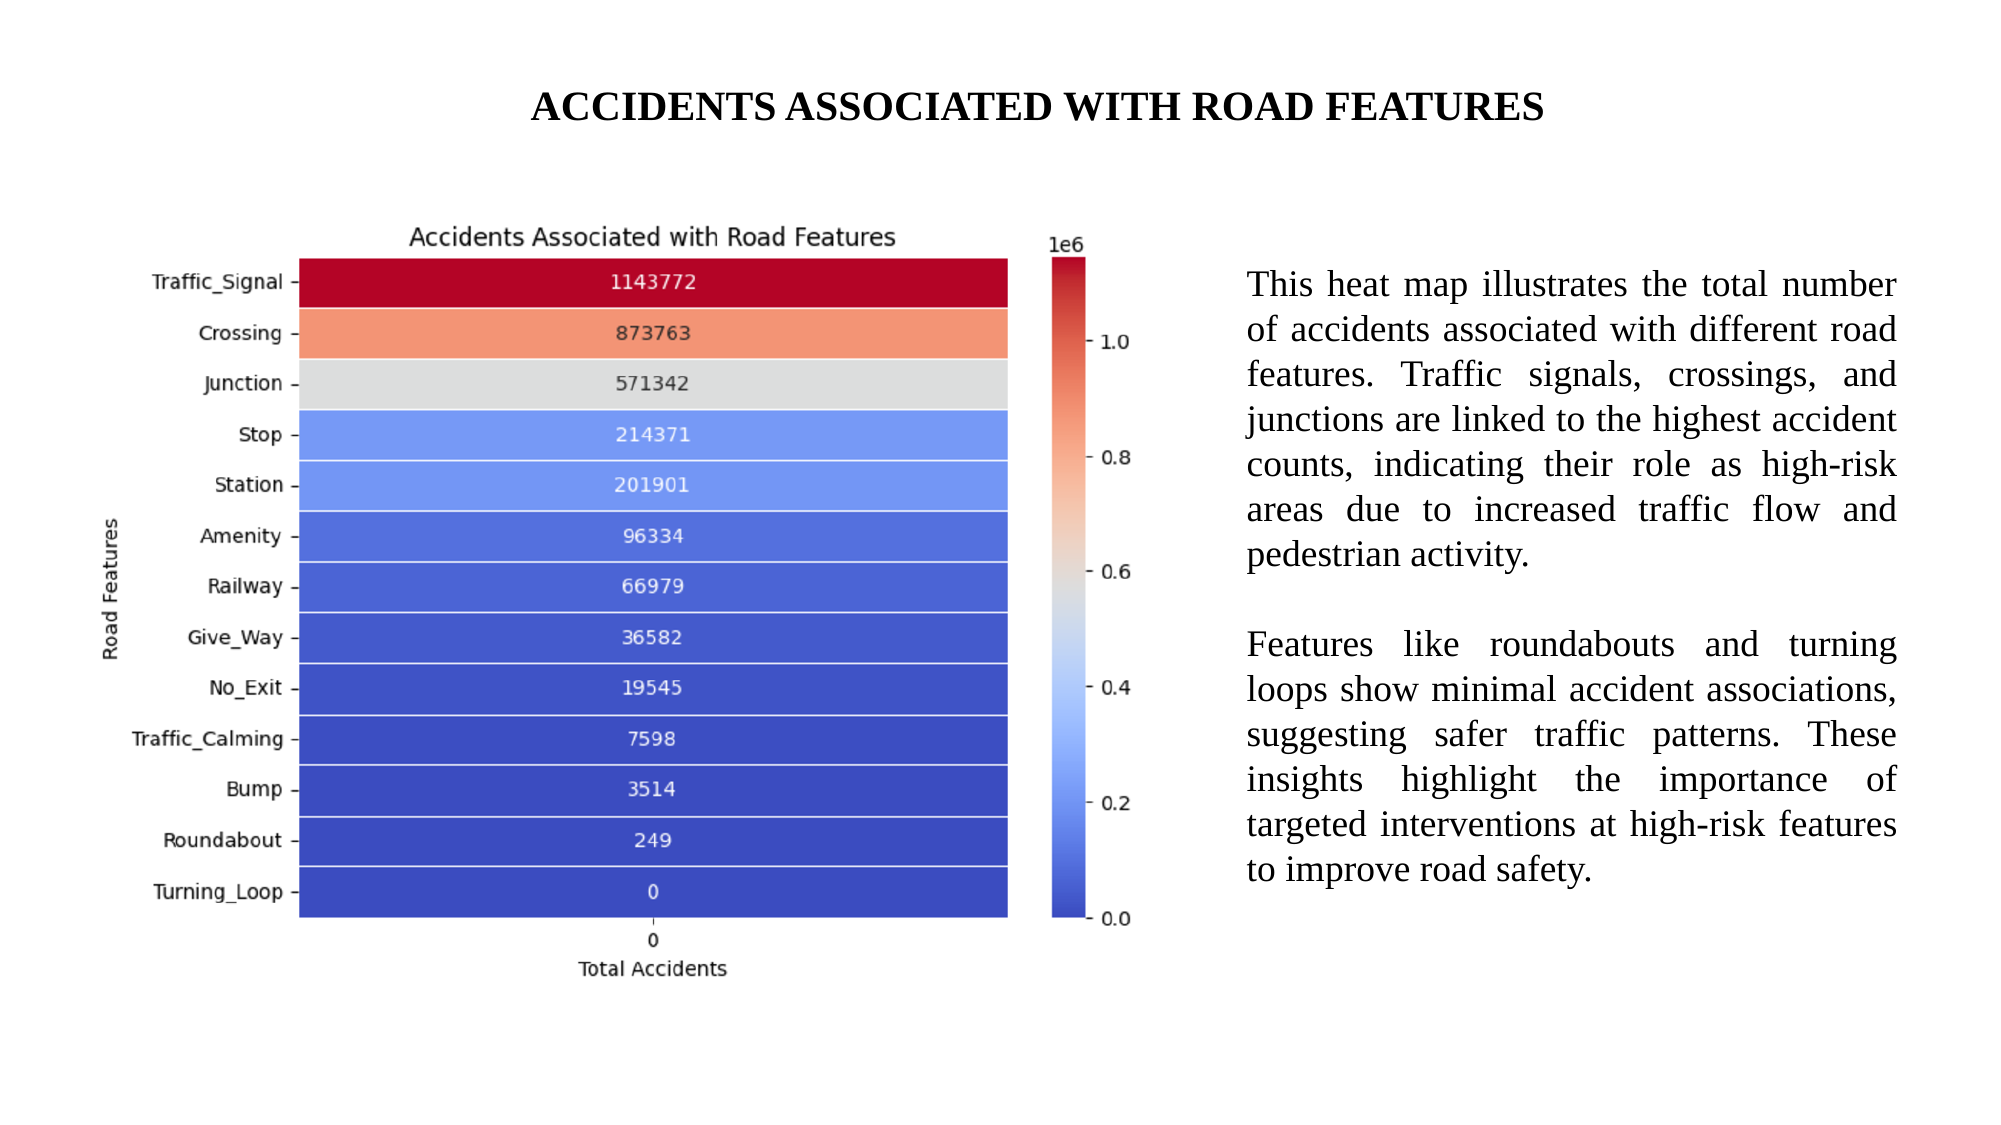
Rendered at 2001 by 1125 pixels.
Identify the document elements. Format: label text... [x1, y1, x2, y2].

text_box This heat map illustrates the total number of accidents associated with different road features. Traffic signals, crossings, and junctions are linked to the highest accident counts, indicating their role as high-risk areas due to increased traffic flow and pedestrian activity. Features like roundabouts and turning loops show minimal accident associations, suggesting safer traffic patterns. These insights highlight the importance of targeted interventions at high-risk features to improve road safety. [1231, 251, 1913, 942]
title ACCIDENTS ASSOCIated with road features [211, 44, 1865, 170]
picture [71, 214, 1174, 984]
